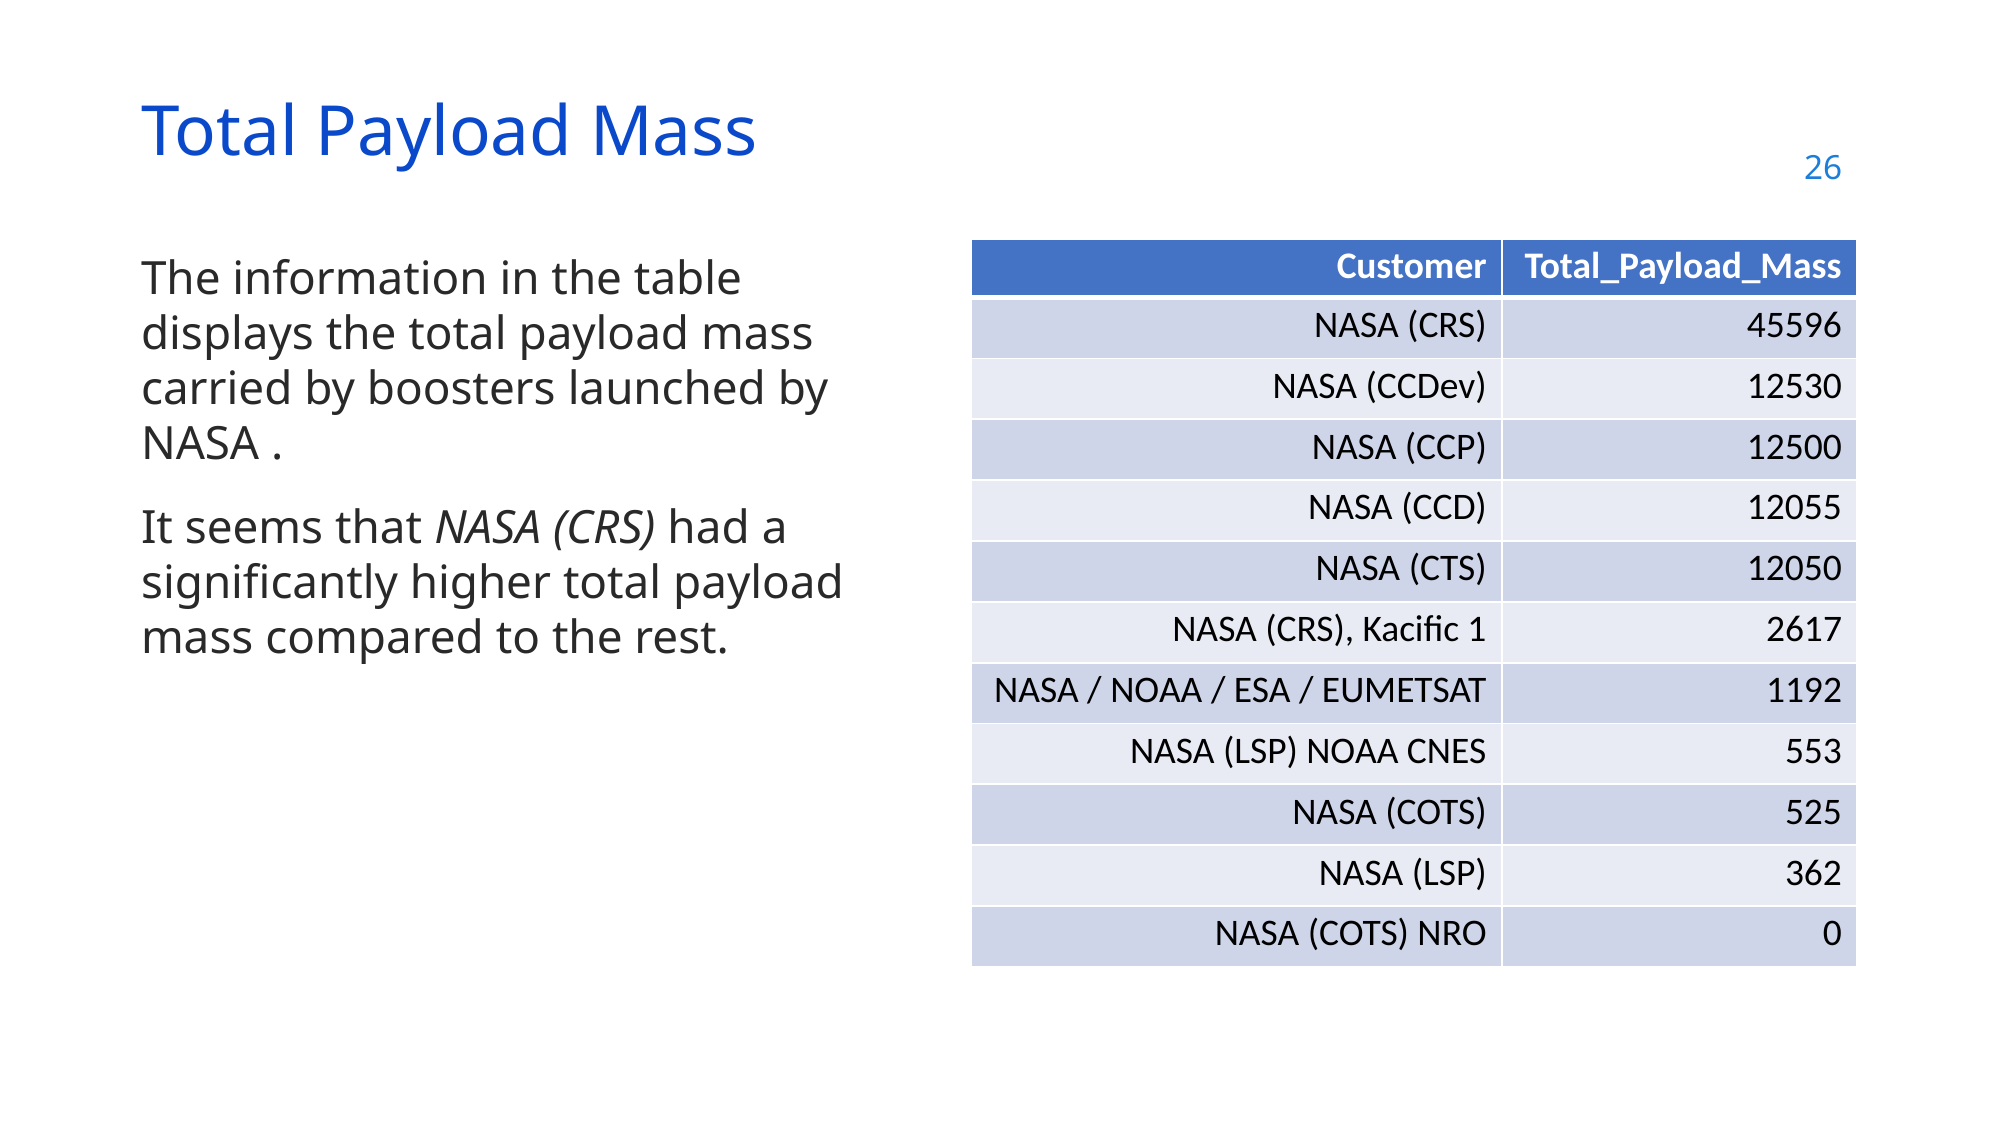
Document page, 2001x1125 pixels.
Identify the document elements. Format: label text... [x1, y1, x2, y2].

table_cell 1192 [1503, 664, 1856, 723]
table_cell NASA / NOAA / ESA / EUMETSAT [972, 664, 1501, 723]
table_cell NASA (CCP) [972, 420, 1501, 479]
table_cell 12050 [1503, 542, 1856, 601]
table_cell 12530 [1503, 359, 1856, 418]
table_header Customer [972, 240, 1501, 295]
table_header Total_Payload_Mass [1503, 240, 1856, 295]
slide_number 26 [1407, 136, 1857, 203]
table_cell NASA (CCD) [972, 481, 1501, 540]
table_cell 2617 [1503, 603, 1856, 662]
table_cell 12500 [1503, 420, 1856, 479]
table_cell 45596 [1503, 300, 1856, 358]
list The information in the table displays the total payload mass carried by boosters launched by NASA . It seems that NASA (CRS) had a significantly higher total payload mass compared to the rest. [126, 241, 938, 940]
table_cell NASA (CCDev) [972, 359, 1501, 418]
table_cell 0 [1503, 907, 1856, 966]
table_cell NASA (CRS), Kacific 1 [972, 603, 1501, 662]
table_cell NASA (COTS) [972, 785, 1501, 844]
text_box Total Payload Mass [126, 88, 1852, 179]
table_cell 12055 [1503, 481, 1856, 540]
table_cell NASA (CRS) [972, 300, 1501, 358]
table_cell NASA (LSP) [972, 846, 1501, 905]
table_cell 553 [1503, 724, 1856, 783]
table_cell NASA (LSP) NOAA CNES [972, 724, 1501, 783]
table_cell 525 [1503, 785, 1856, 844]
table_cell 362 [1503, 846, 1856, 905]
table_cell NASA (COTS) NRO [972, 907, 1501, 966]
table_cell NASA (CTS) [972, 542, 1501, 601]
